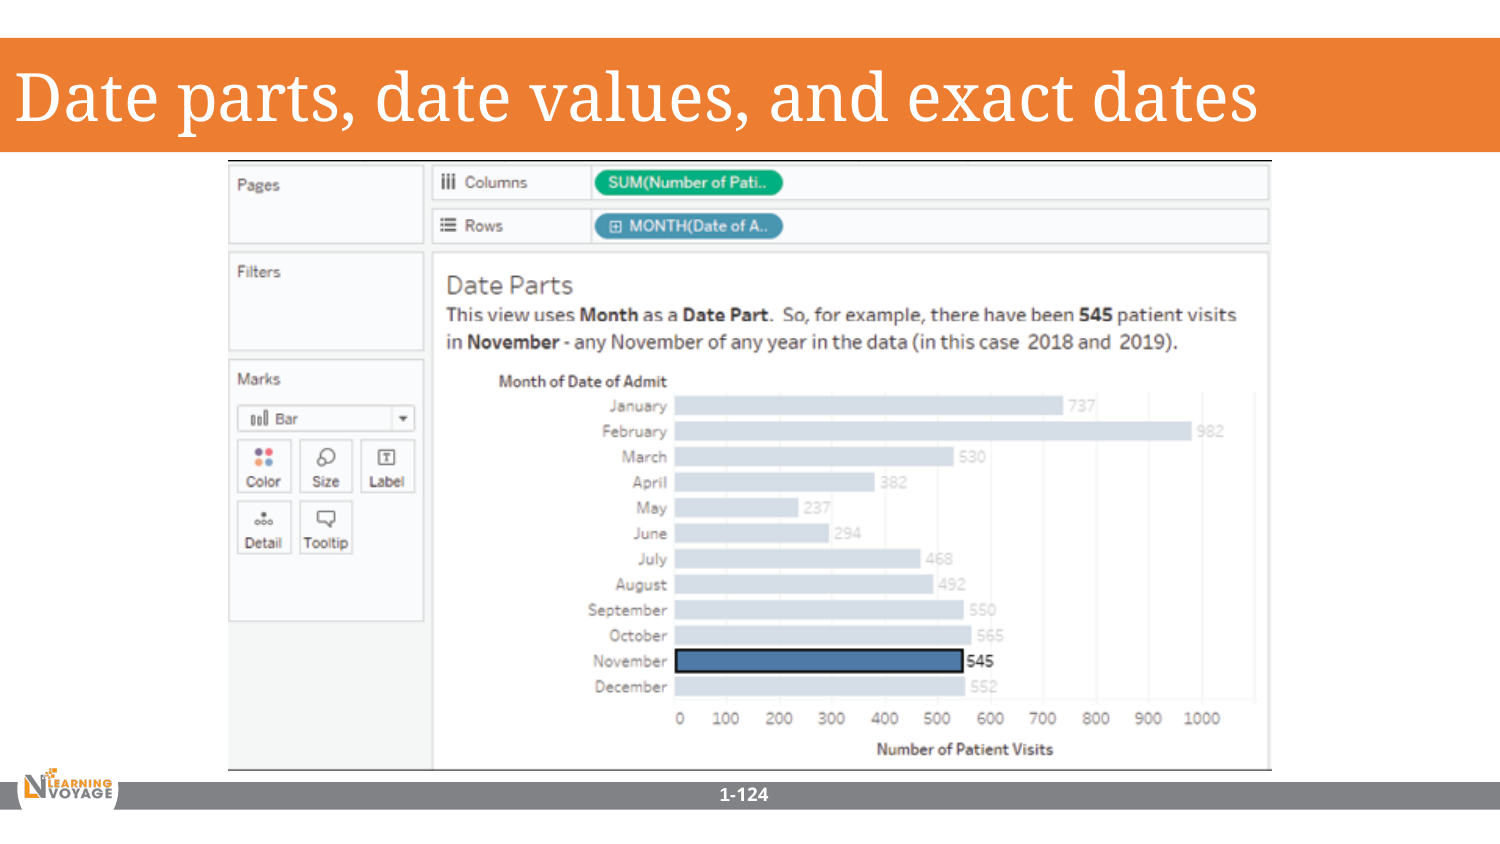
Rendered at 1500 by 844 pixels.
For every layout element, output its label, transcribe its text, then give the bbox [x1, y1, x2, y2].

slide_number 1-124 [692, 771, 784, 821]
picture [0, 706, 144, 844]
picture [228, 160, 1272, 771]
text_box Date parts, date values, and exact dates [0, 37, 1500, 153]
